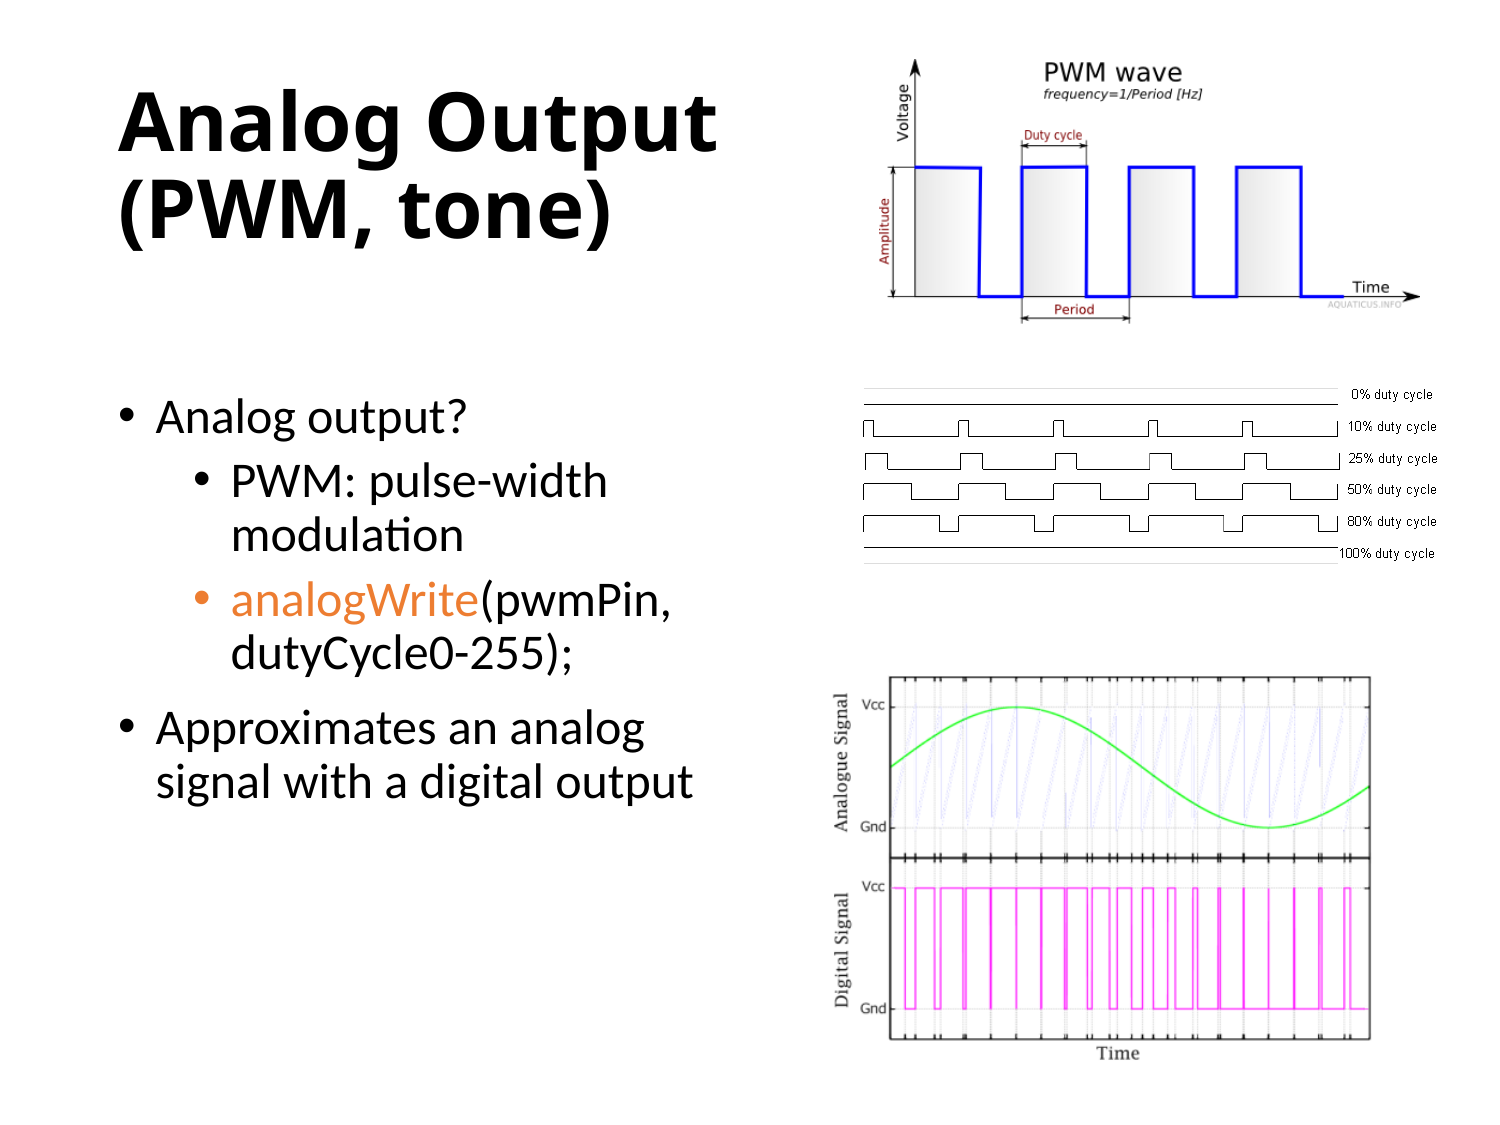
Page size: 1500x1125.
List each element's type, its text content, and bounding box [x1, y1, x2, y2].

title Analog Output (PWM, tone) [103, 59, 741, 278]
list Analog output? PWM: pulse-width modulation analogWrite(pwmPin, dutyCycle0-255); Approximates an analog signal with a digital output [103, 382, 771, 964]
picture [827, 673, 1372, 1066]
picture [853, 378, 1446, 573]
picture [879, 59, 1420, 324]
